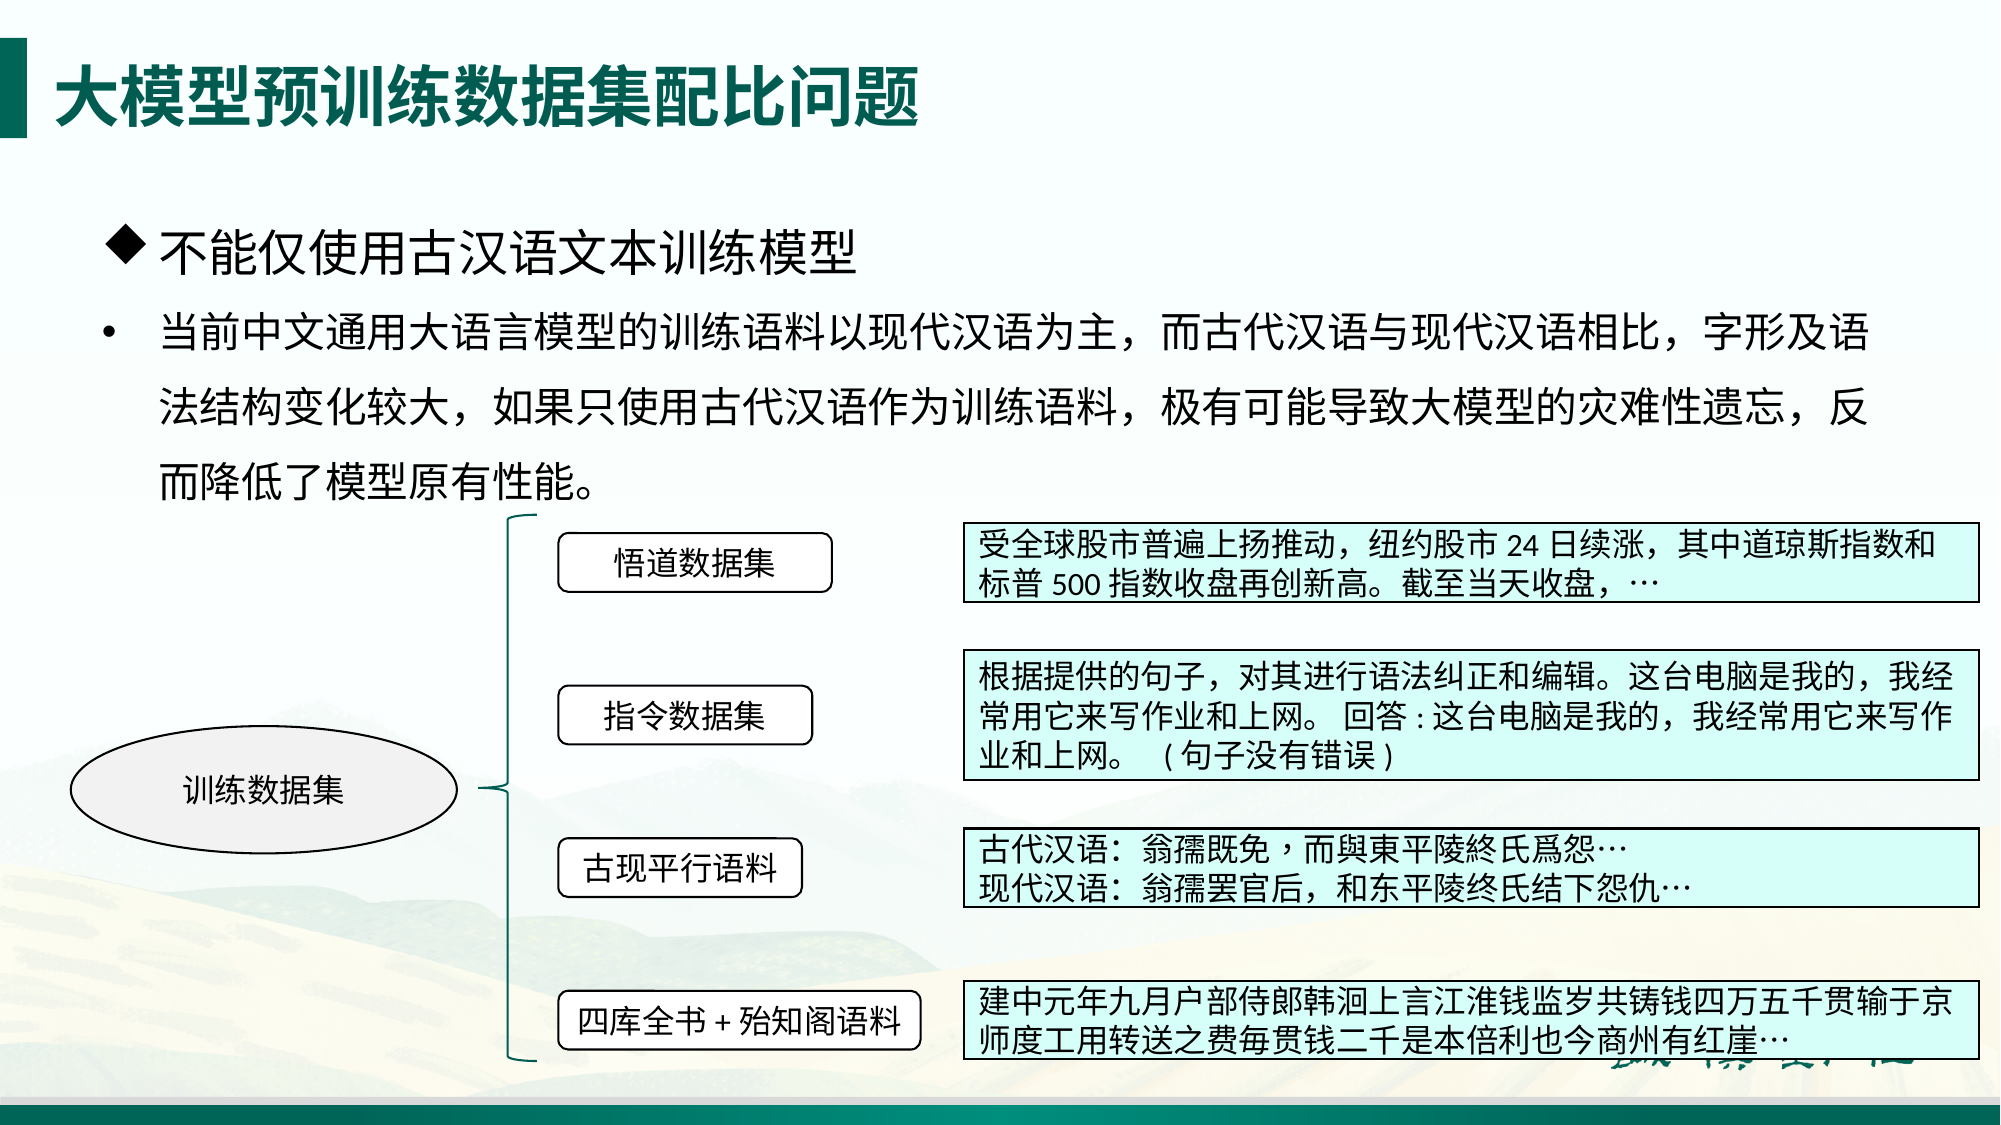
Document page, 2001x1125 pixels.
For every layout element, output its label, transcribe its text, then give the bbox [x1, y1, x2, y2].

text_box 根据提供的句子，对其进行语法纠正和编辑。这台电脑是我的，我经常用它来写作业和上网。 回答:这台电脑是我的，我经常用它来写作业和上网。 (句子没有错误) [963, 649, 1980, 781]
text_box 训练数据集 [69, 725, 458, 855]
text_box 不能仅使用古汉语文本训练模型 当前中文通用大语言模型的训练语料以现代汉语为主，而古代汉语与现代汉语相比，字形及语法结构变化较大，如果只使用古代汉语作为训练语料，极有可能导致大模型的灾难性遗忘，反而降低了模型原有性能。 [87, 183, 1913, 514]
text_box 古代汉语：翁孺既免，而與東平陵終氏爲怨… 现代汉语：翁孺罢官后，和东平陵终氏结下怨仇… [963, 827, 1980, 908]
text_box [478, 513, 537, 1063]
text_box 受全球股市普遍上扬推动，纽约股市24日续涨，其中道琼斯指数和标普500指数收盘再创新高。截至当天收盘，… [963, 522, 1980, 603]
text_box 四库全书+殆知阁语料 [557, 989, 922, 1051]
text_box 建中元年九月户部侍郞韩洄上言江淮钱监岁共铸钱四万五千贯输于京师度工用转送之费毎贯钱二千是本倍利也今商州有红崖… [963, 980, 1980, 1060]
text_box 悟道数据集 [557, 531, 833, 593]
text_box 古现平行语料 [557, 837, 804, 899]
title 大模型预训练数据集配比问题 [38, 55, 944, 144]
picture [1611, 1060, 1918, 1084]
text_box 指令数据集 [557, 684, 814, 746]
